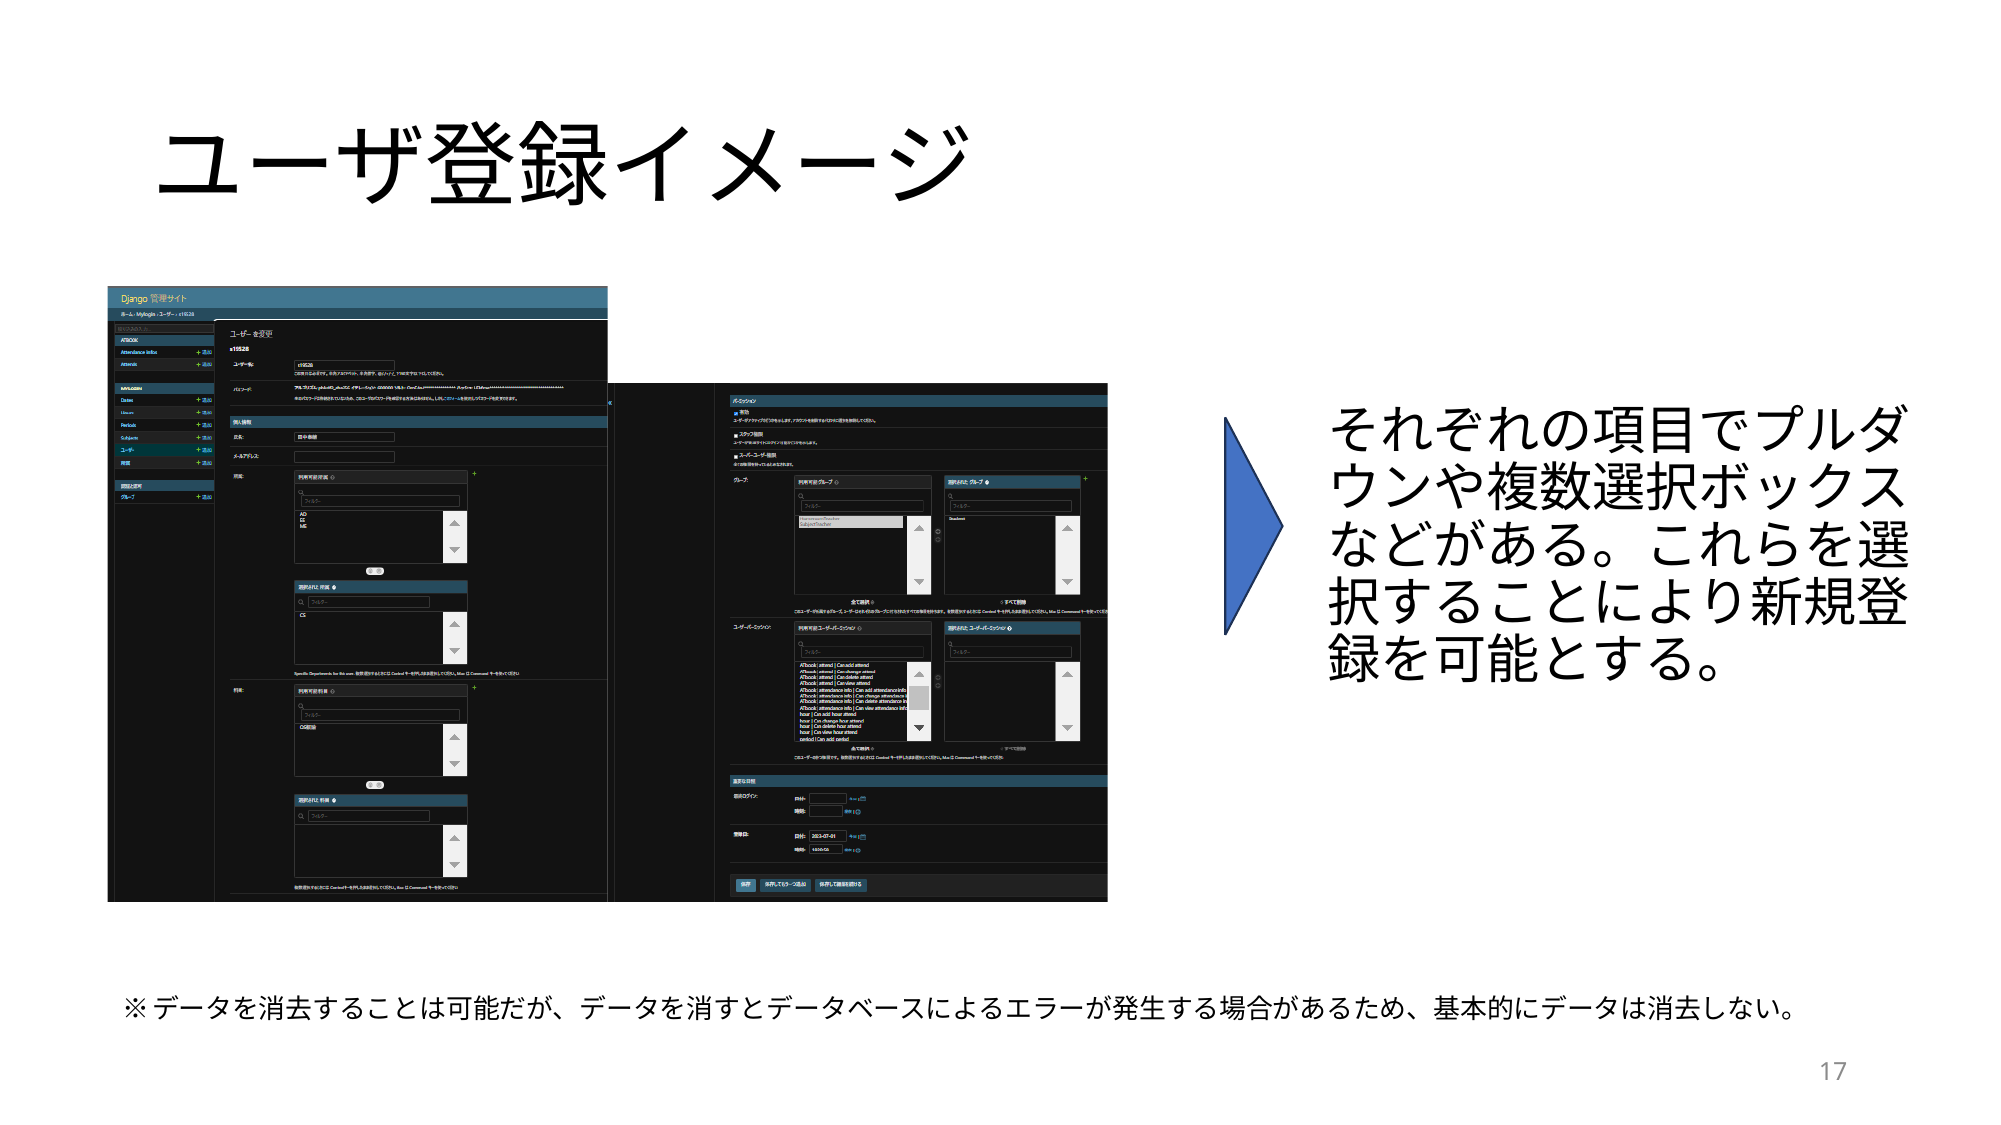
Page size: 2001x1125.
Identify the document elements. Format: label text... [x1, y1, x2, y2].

picture [107, 286, 1108, 902]
title ユーザ登録イメージ [137, 59, 1863, 278]
slide_number 17 [1412, 1042, 1863, 1103]
text_box ※データを消去することは可能だが、データを消すとデータベースによるエラーが発生する場合があるため、基本的にデータは消去しない。 [107, 987, 1852, 1045]
text_box [1224, 416, 1284, 636]
text_box それぞれの項目でプルダウンや複数選択ボックスなどがある。これらを選択することにより新規登録を可能とする。 [1312, 396, 1950, 701]
